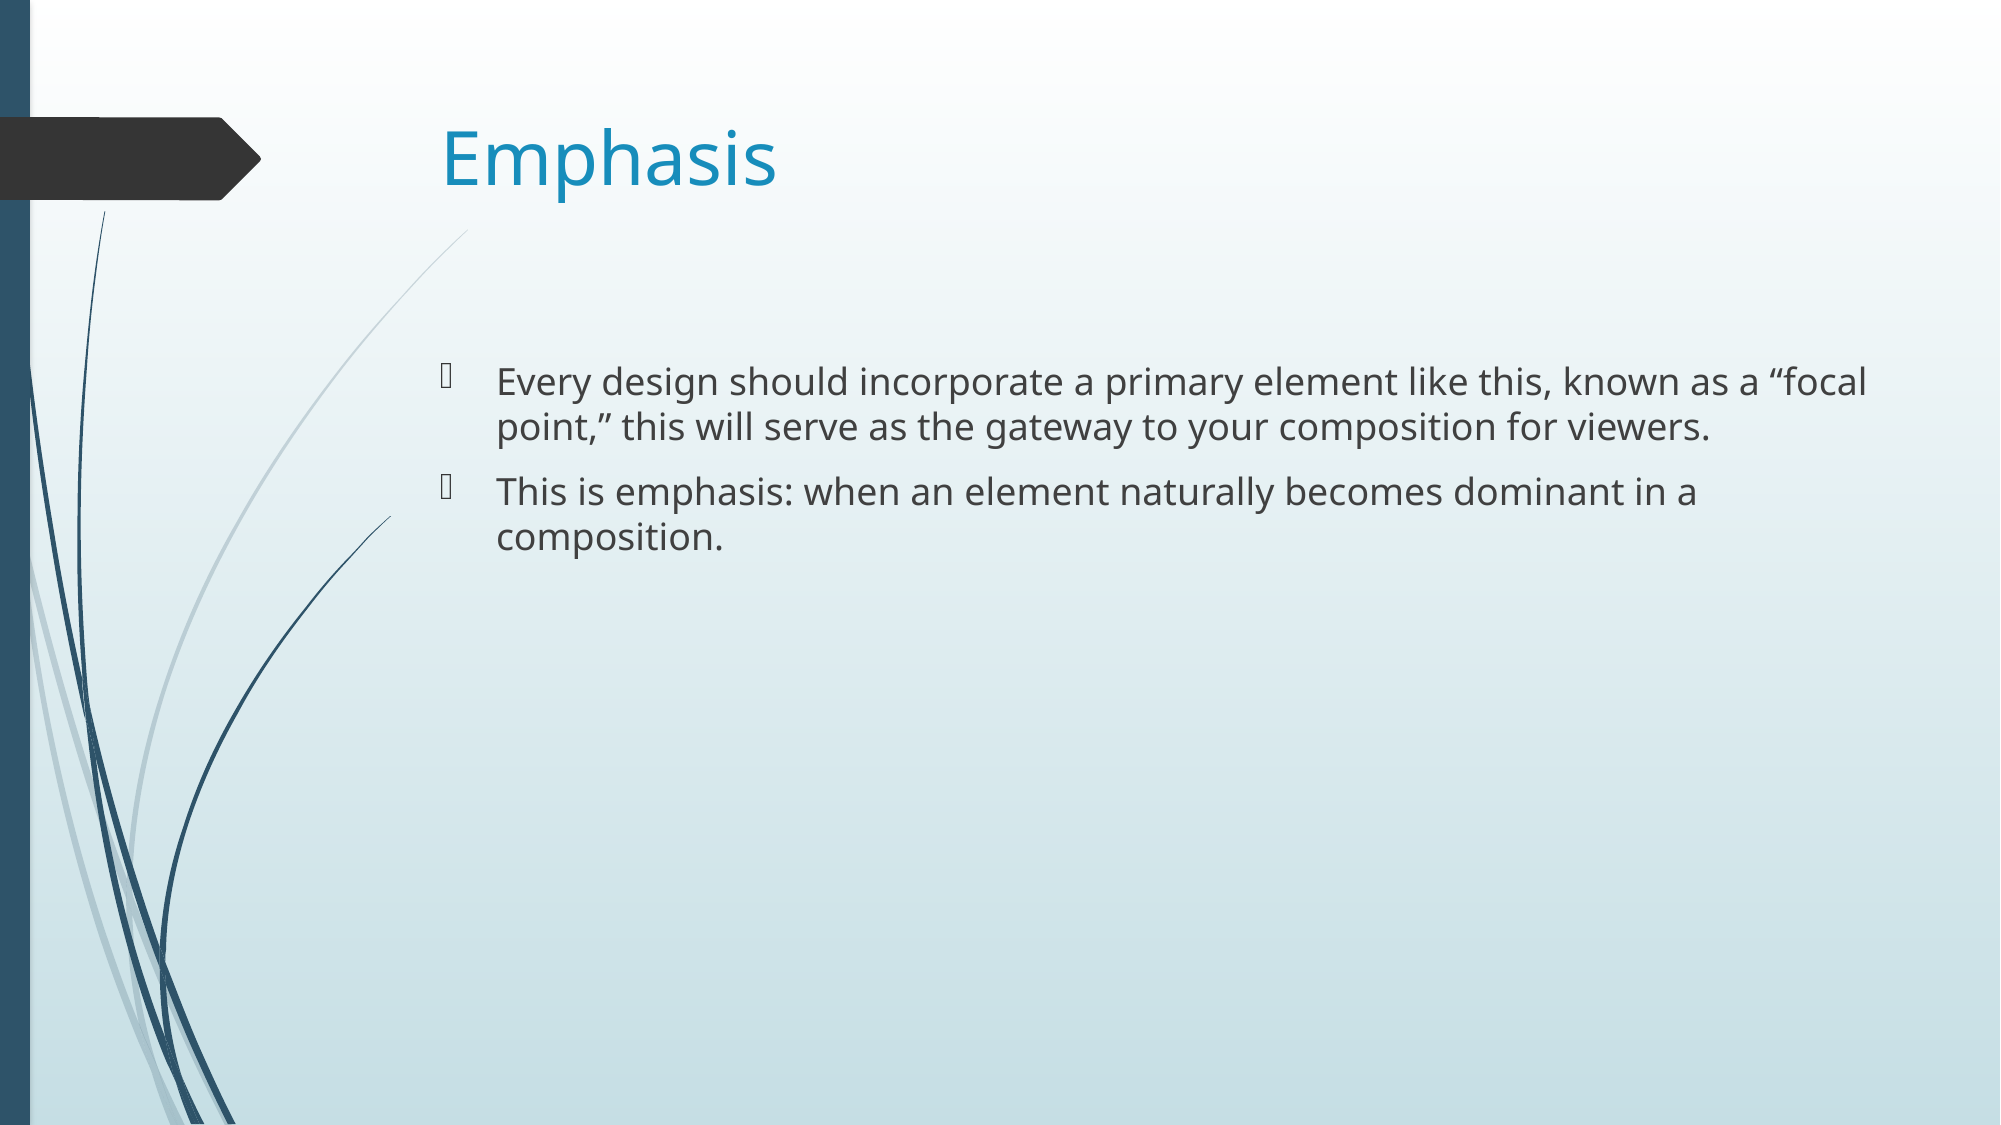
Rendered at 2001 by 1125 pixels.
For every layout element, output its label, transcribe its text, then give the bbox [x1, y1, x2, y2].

title Emphasis [425, 102, 1888, 313]
list Every design should incorporate a primary element like this, known as a “focal point,” this will serve as the gateway to your composition for viewers. This is emphasis: when an element naturally becomes dominant in a composition. [424, 350, 1888, 970]
